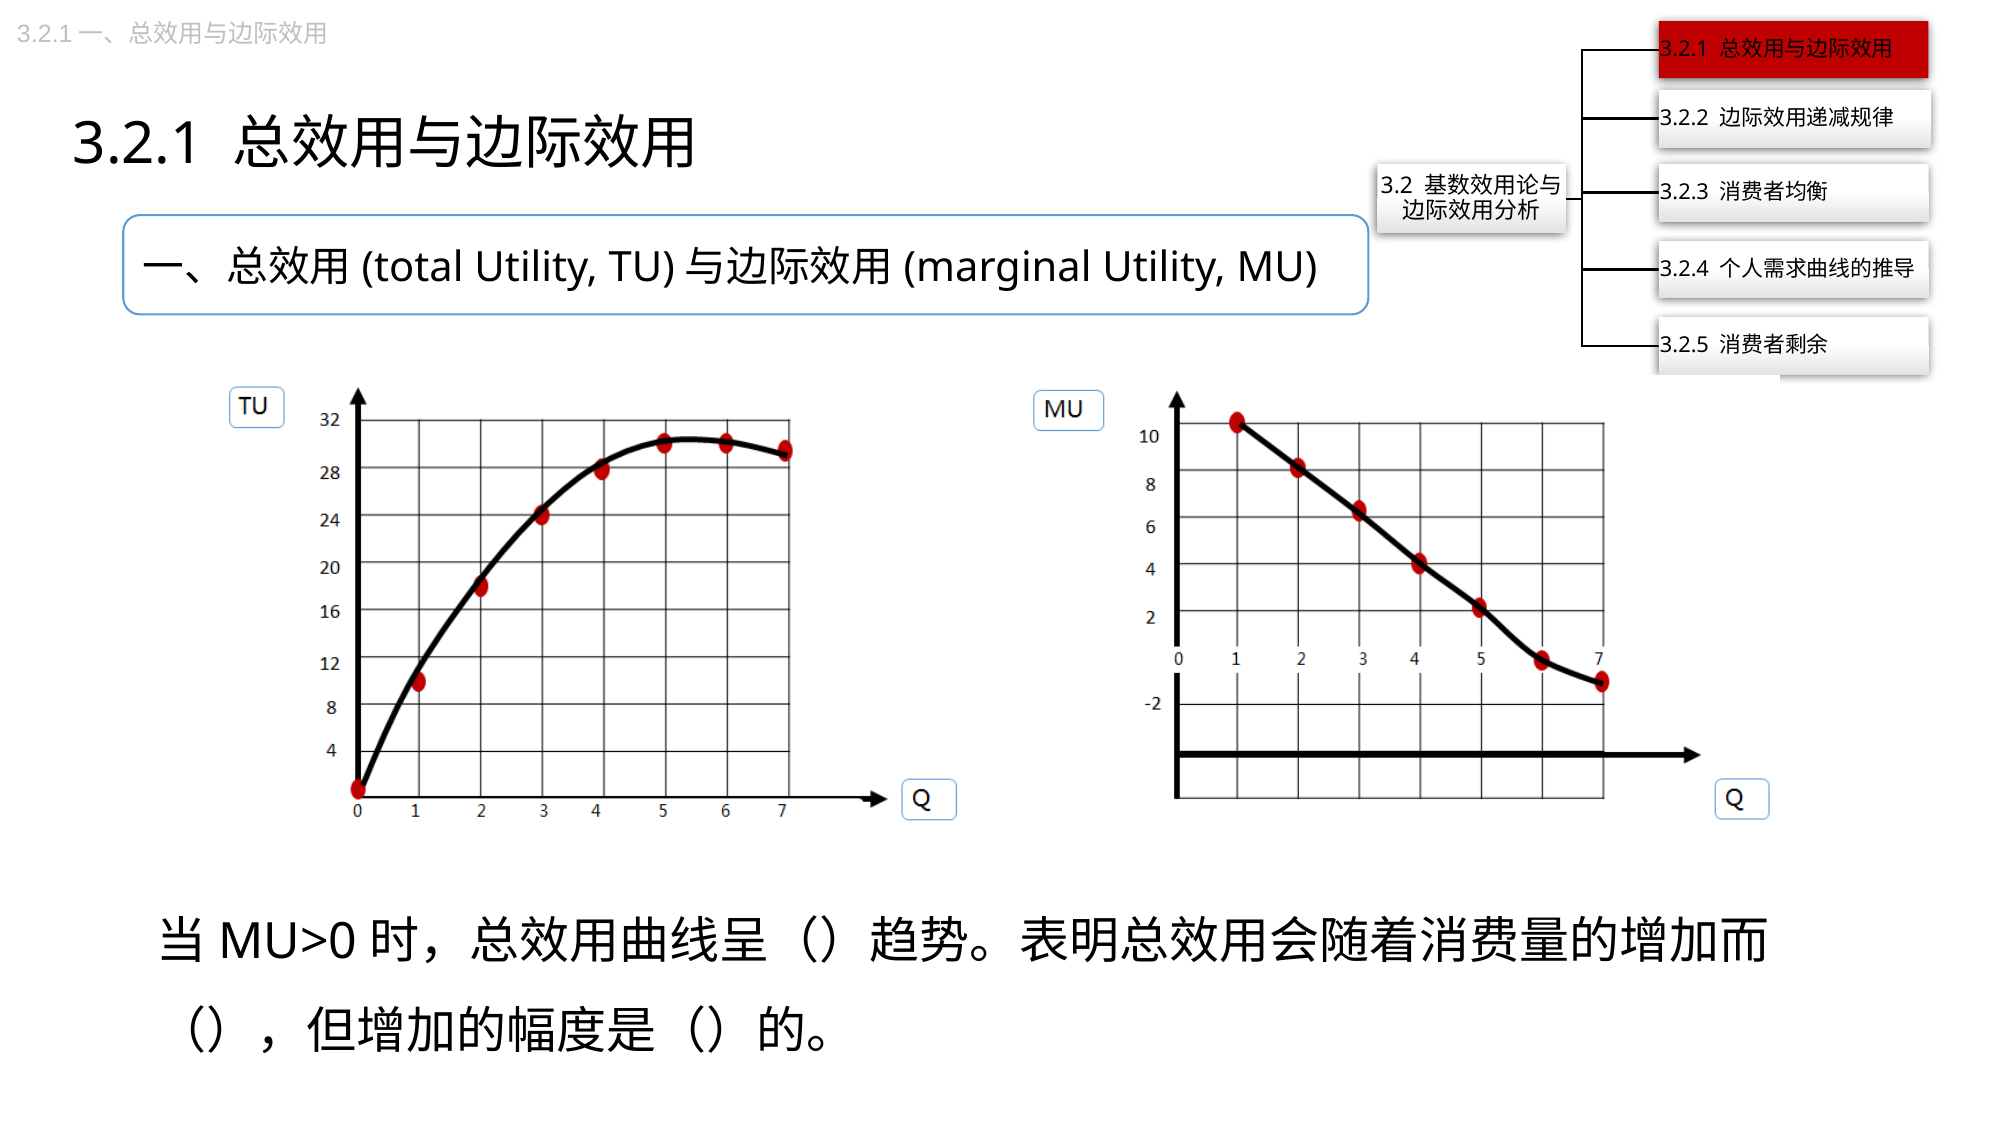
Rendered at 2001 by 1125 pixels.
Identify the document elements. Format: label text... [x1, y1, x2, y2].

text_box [1298, 15, 2000, 376]
text_box 3.2.1 总效用与边际效用 [54, 95, 1298, 184]
text_box 一、总效用(total Utility, TU)与边际效用(marginal Utility, MU) [122, 214, 1298, 316]
text_box 3.2.1一、总效用与边际效用 [2, 10, 344, 55]
picture [206, 375, 986, 825]
text_box 当MU>0时，总效用曲线呈（）趋势。表明总效用会随着消费量的增加而（），但增加的幅度是（）的。 [141, 871, 1904, 1067]
picture [1022, 375, 1780, 830]
